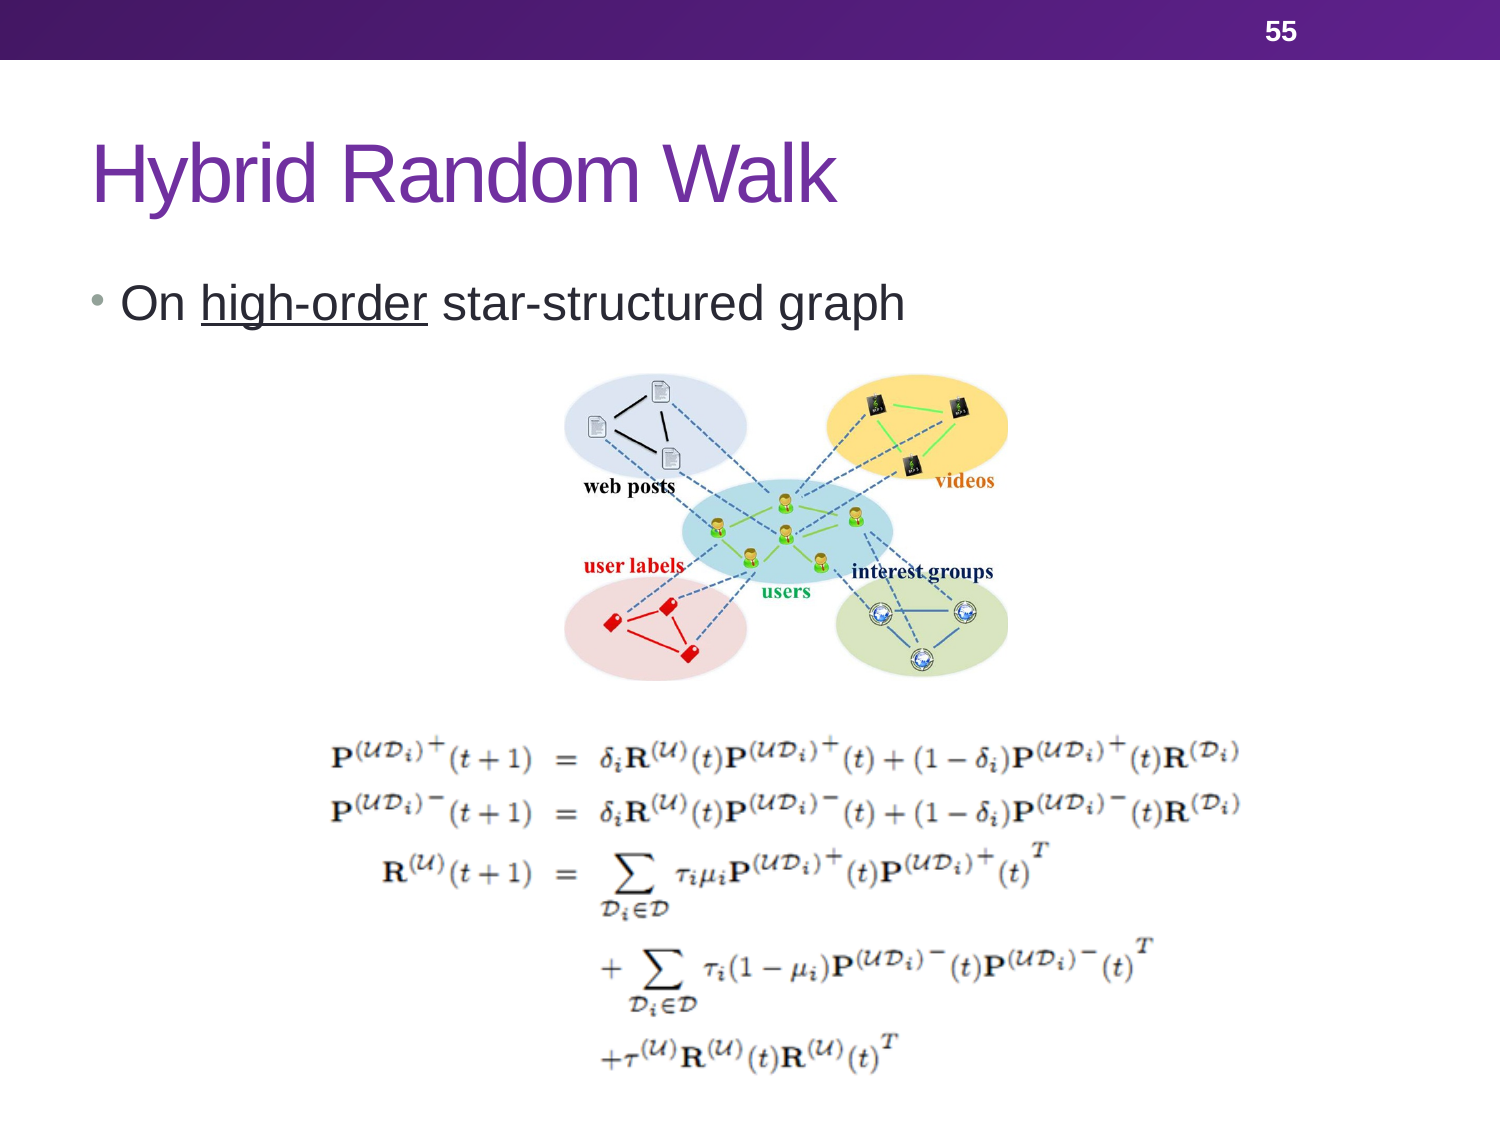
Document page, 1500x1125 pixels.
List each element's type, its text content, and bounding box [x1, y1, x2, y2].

slide_number 55 [1250, 3, 1425, 57]
list On high-order star-structured graph [75, 262, 1425, 1063]
title Hybrid Random Walk [75, 87, 1425, 250]
picture [328, 726, 1244, 1084]
picture [564, 373, 1008, 681]
